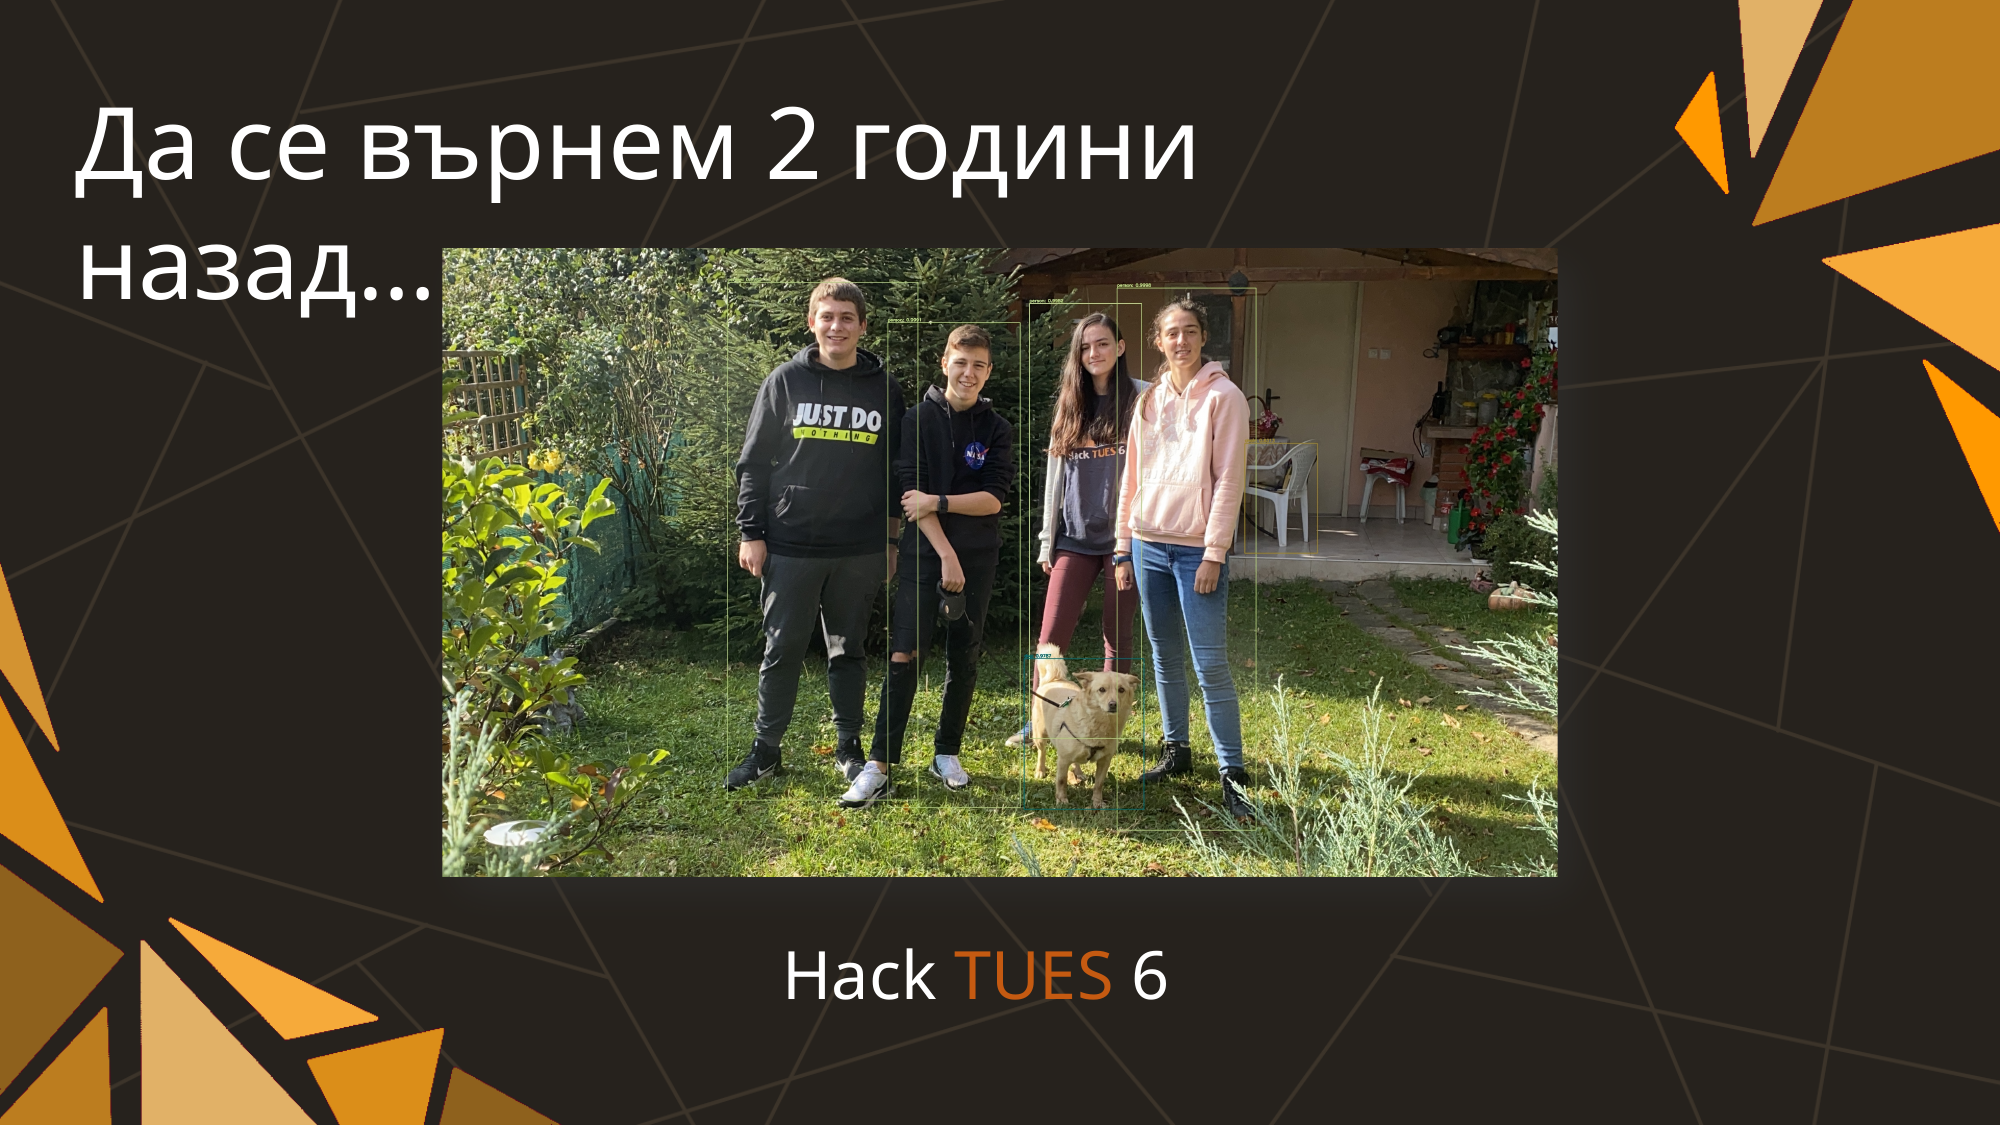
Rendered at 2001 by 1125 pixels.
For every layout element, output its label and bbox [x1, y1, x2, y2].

list [0, 0, 2000, 1125]
picture [442, 248, 1558, 877]
